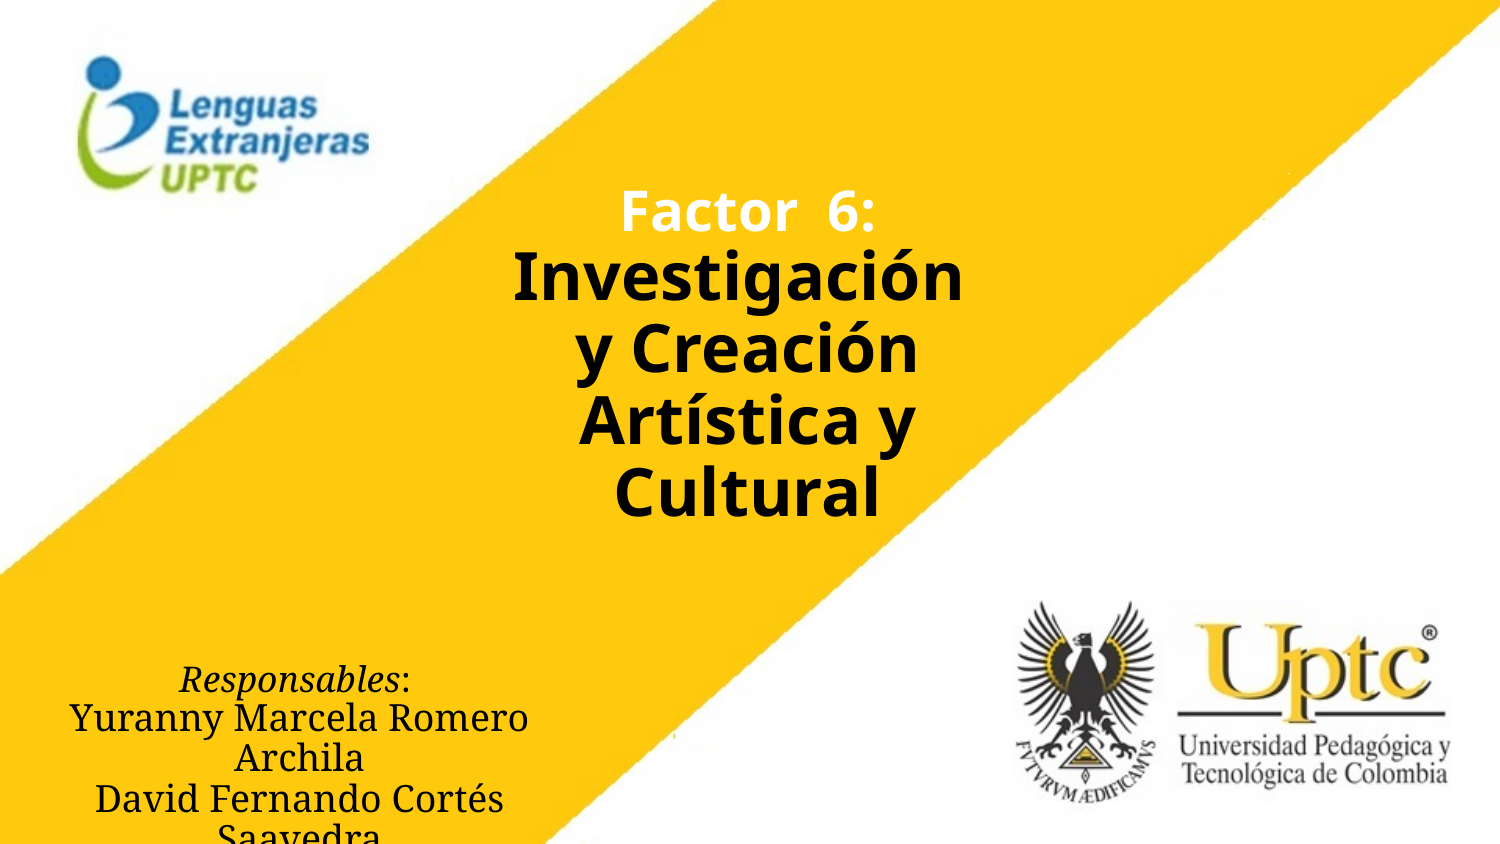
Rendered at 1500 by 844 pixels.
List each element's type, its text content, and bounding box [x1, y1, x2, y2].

text_box Factor 6: Investigación y Creación Artística y Cultural [466, 160, 1034, 524]
text_box Responsables: Yuranny Marcela Romero Archila David Fernando Cortés Saavedra [0, 620, 600, 844]
picture [0, 0, 1500, 844]
